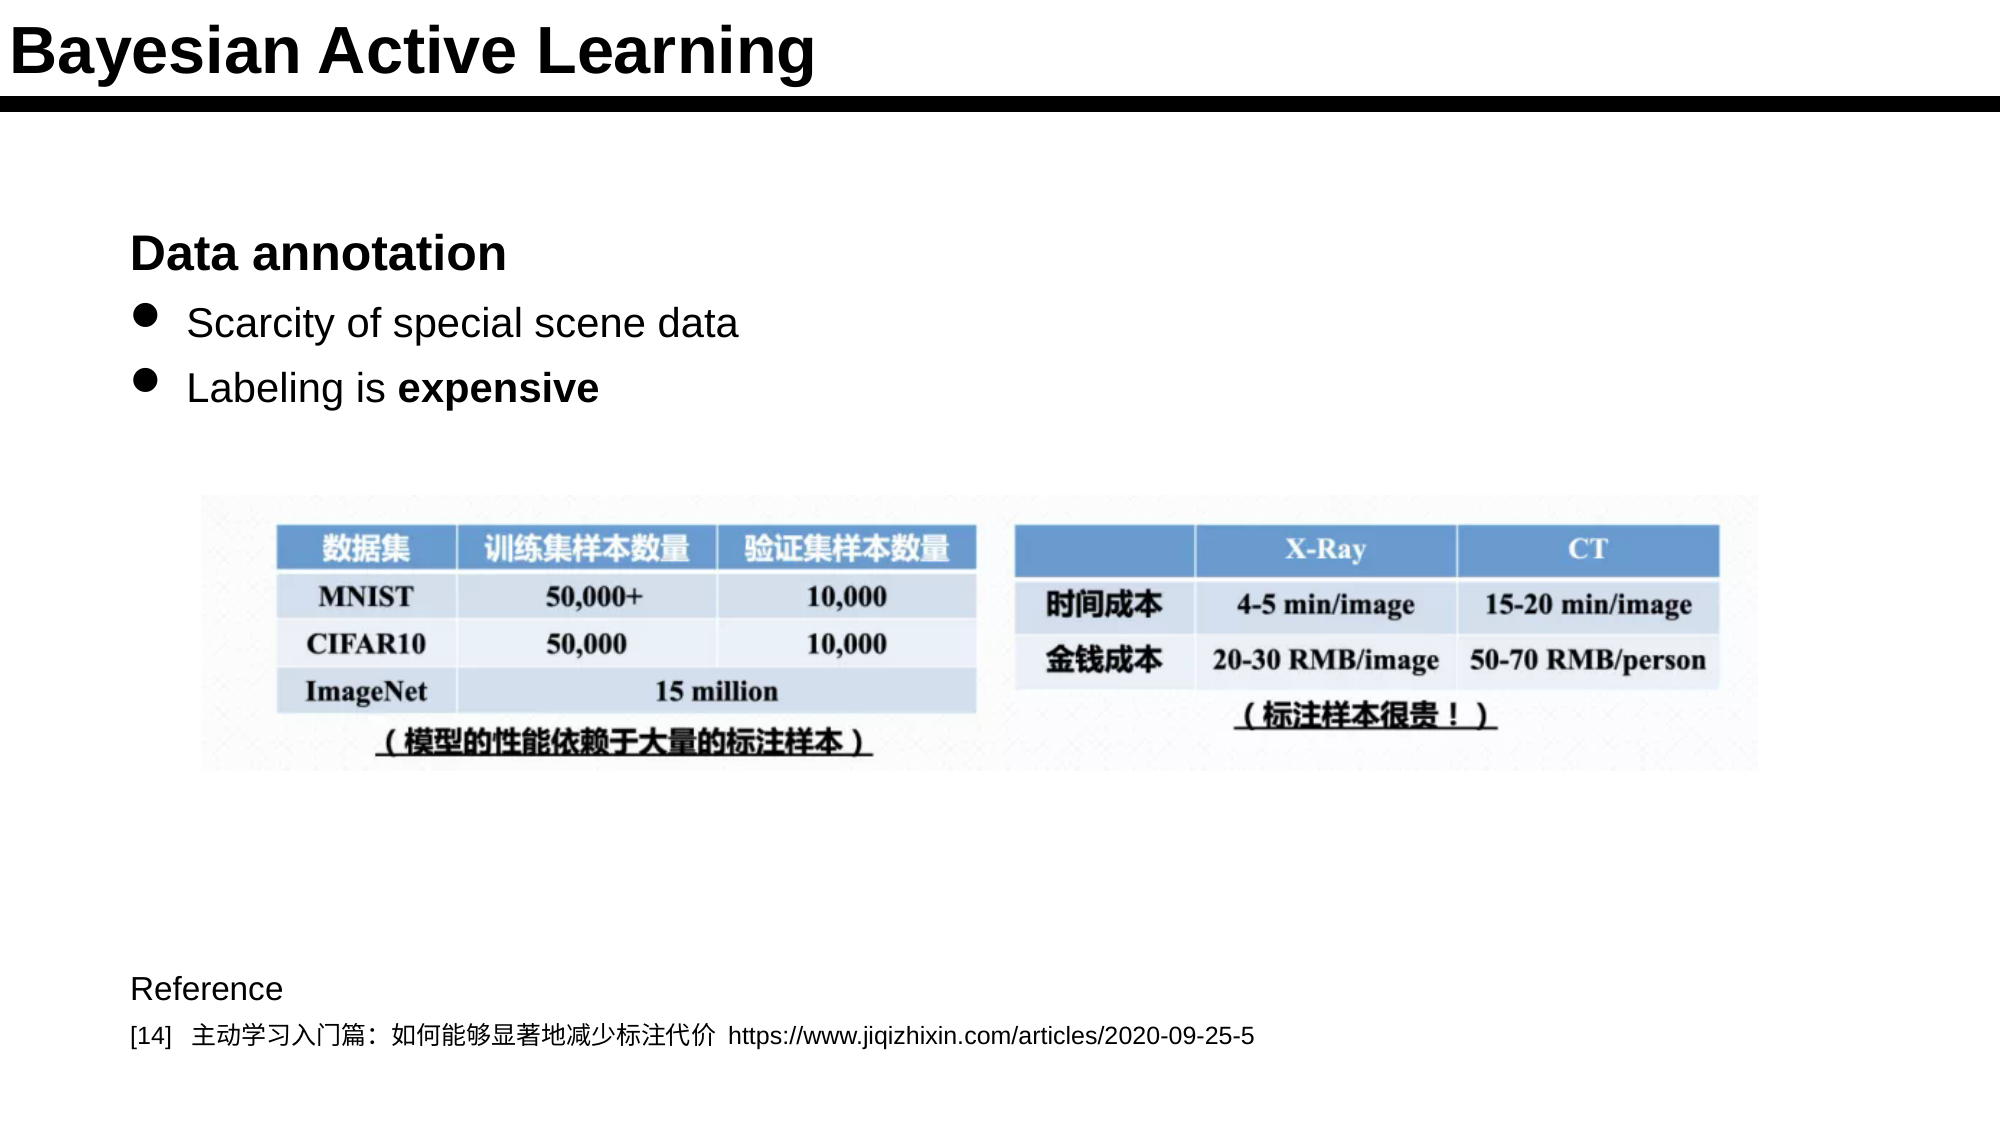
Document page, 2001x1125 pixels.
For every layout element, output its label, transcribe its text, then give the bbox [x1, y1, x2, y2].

picture [201, 495, 1758, 771]
text_box Reference [14] 主动学习入门篇：如何能够显著地减少标注代价 https://www.jiqizhixin.com/articles/2020-09-25-5 [115, 959, 1938, 1060]
text_box Data annotation Scarcity of special scene data Labeling is expensive [115, 195, 916, 419]
text_box Bayesian Active Learning [0, 0, 872, 95]
